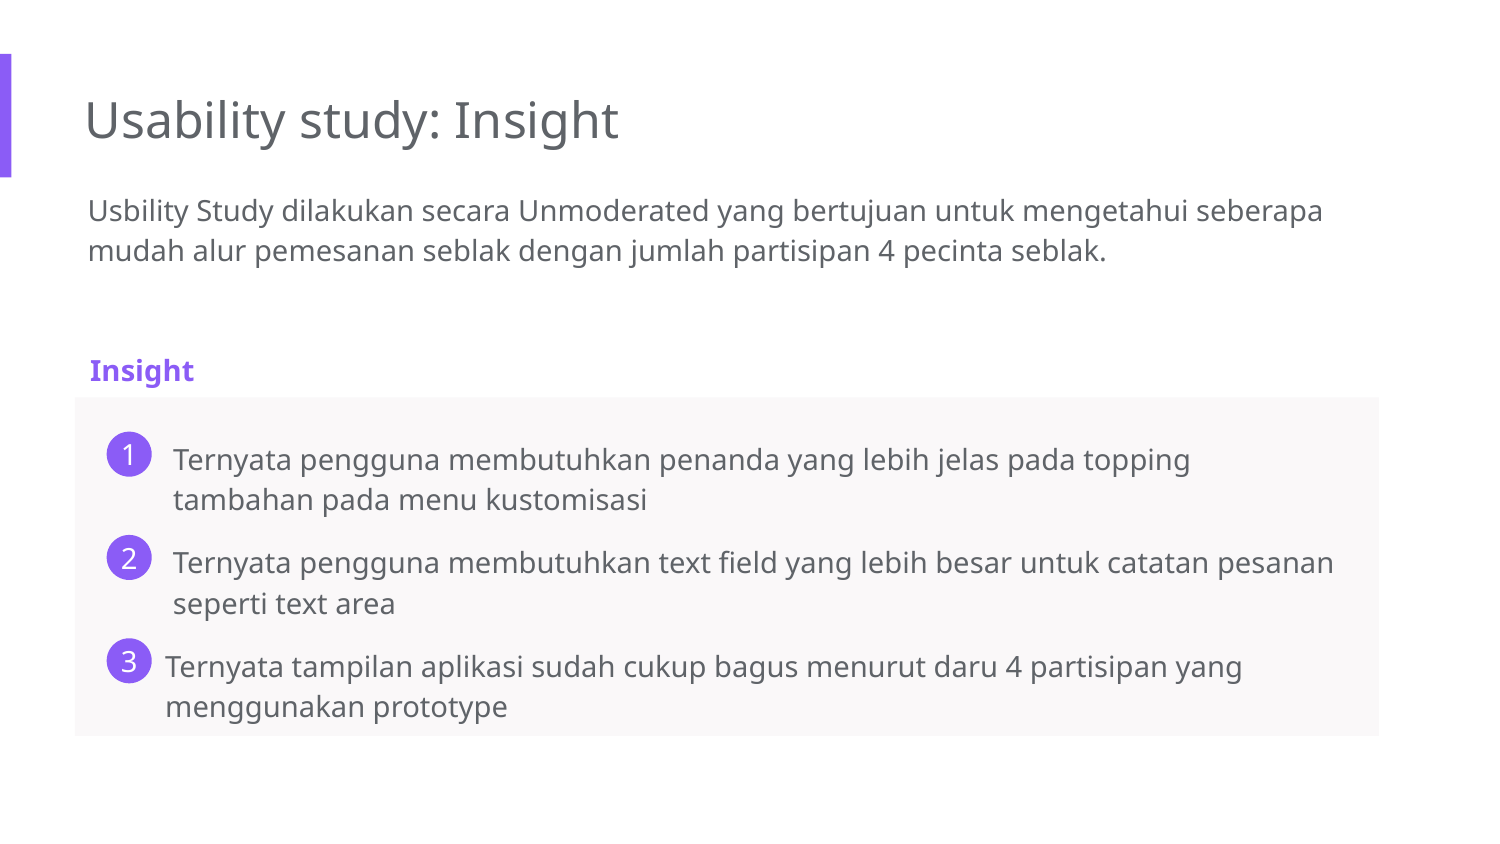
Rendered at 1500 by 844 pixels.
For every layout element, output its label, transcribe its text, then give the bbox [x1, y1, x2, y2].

text_box 1 [106, 431, 152, 477]
text_box 2 [106, 534, 152, 580]
text_box Usability study: Insight [84, 73, 1095, 164]
text_box [74, 397, 1379, 736]
text_box 3 [106, 638, 152, 684]
text_box Ternyata pengguna membutuhkan penanda yang lebih jelas pada topping tambahan pada menu kustomisasi [158, 421, 1345, 524]
text_box Usbility Study dilakukan secara Unmoderated yang bertujuan untuk mengetahui seberapa mudah alur pemesanan seblak dengan jumlah partisipan 4 pecinta seblak. [87, 172, 1379, 283]
text_box Ternyata pengguna membutuhkan text field yang lebih besar untuk catatan pesanan seperti text area [157, 524, 1365, 635]
text_box Insight [74, 331, 623, 397]
text_box Ternyata tampilan aplikasi sudah cukup bagus menurut daru 4 partisipan yang menggunakan prototype [150, 627, 1345, 739]
